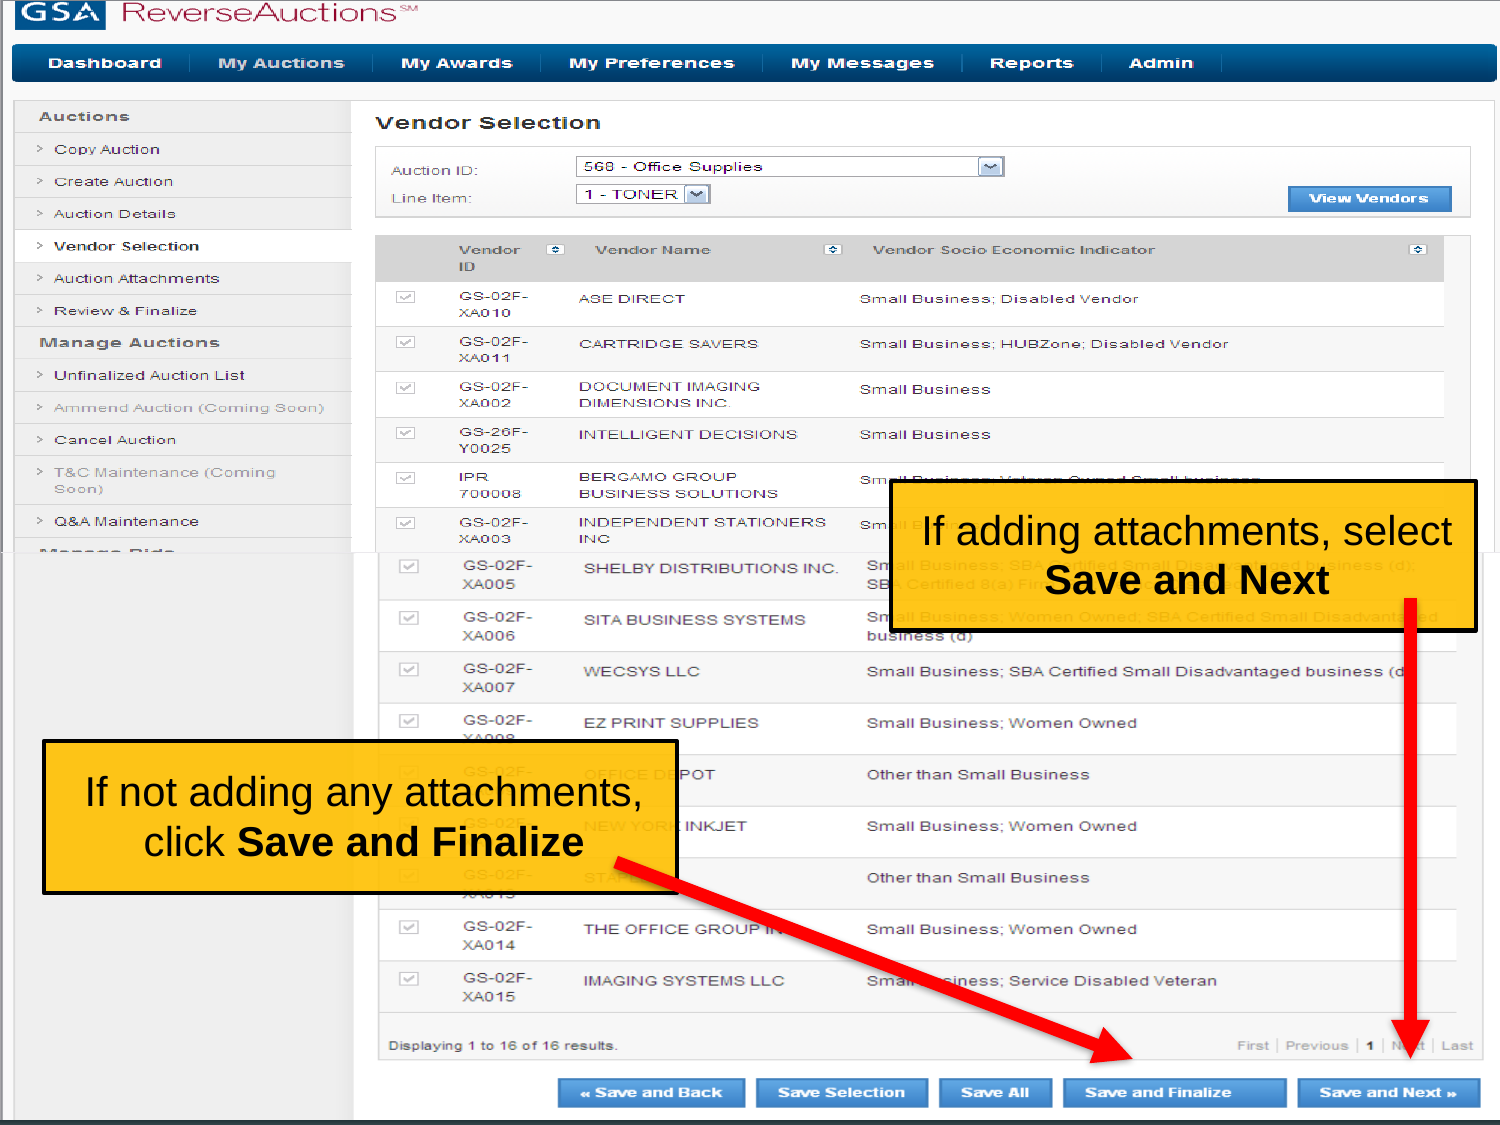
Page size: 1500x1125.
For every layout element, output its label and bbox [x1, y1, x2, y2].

text_box [890, 480, 1477, 631]
text_box [43, 740, 677, 894]
text_box [615, 861, 1134, 1060]
picture [0, 0, 1500, 1125]
